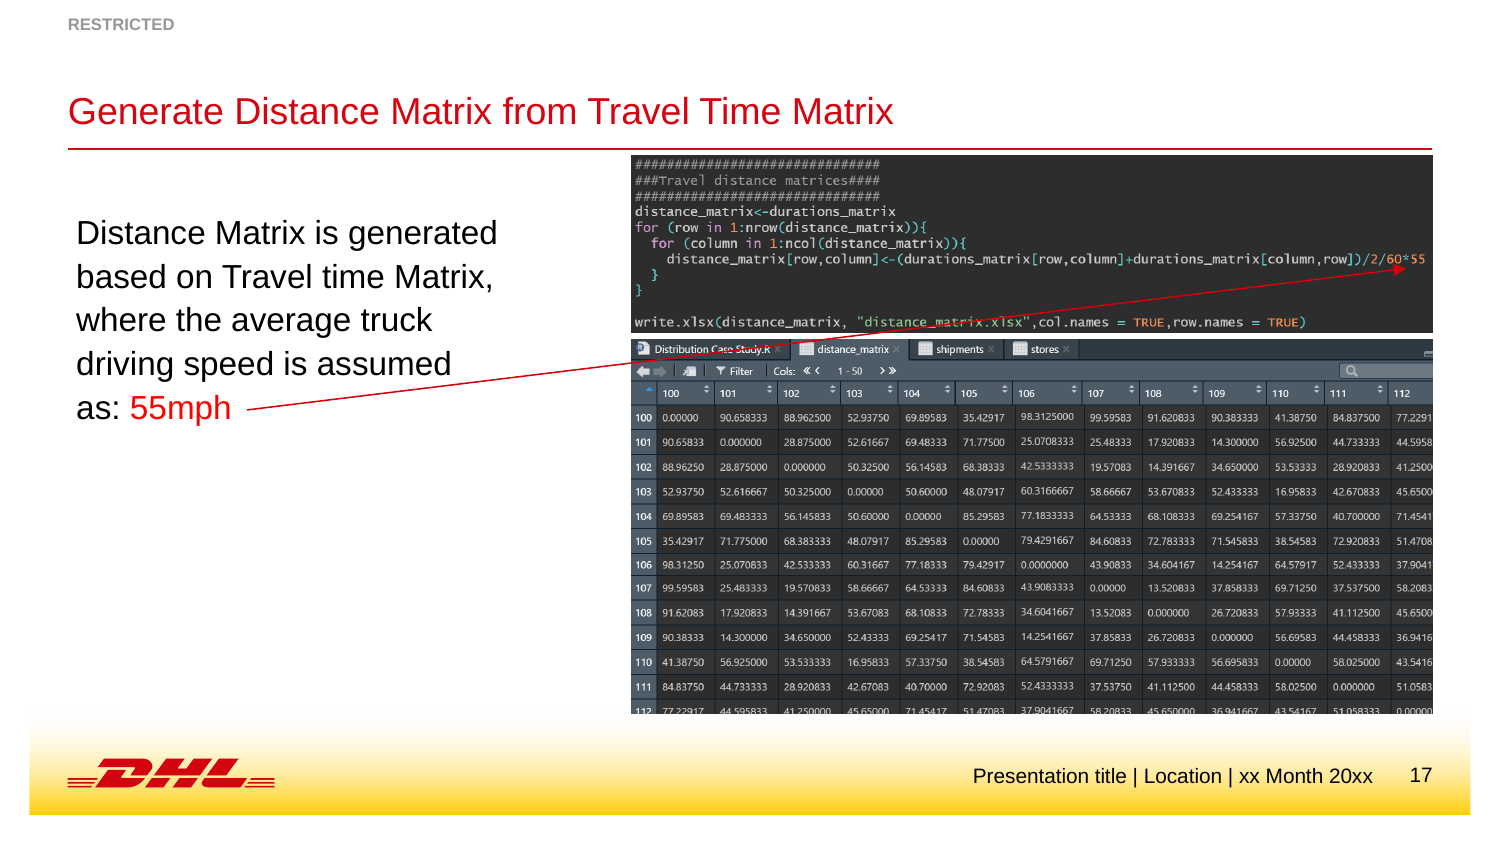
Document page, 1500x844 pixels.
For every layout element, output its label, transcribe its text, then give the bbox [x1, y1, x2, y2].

picture [630, 339, 1433, 715]
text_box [246, 268, 1407, 411]
title Generate Distance Matrix from Travel Time Matrix [67, 31, 1433, 133]
footer Presentation title | Location | xx Month 20xx [342, 761, 1374, 788]
text_box Distance Matrix is generated based on Travel time Matrix, where the average truck driving speed is assumed as: 55mph [76, 206, 505, 427]
picture [67, 758, 275, 788]
picture [630, 154, 1433, 333]
